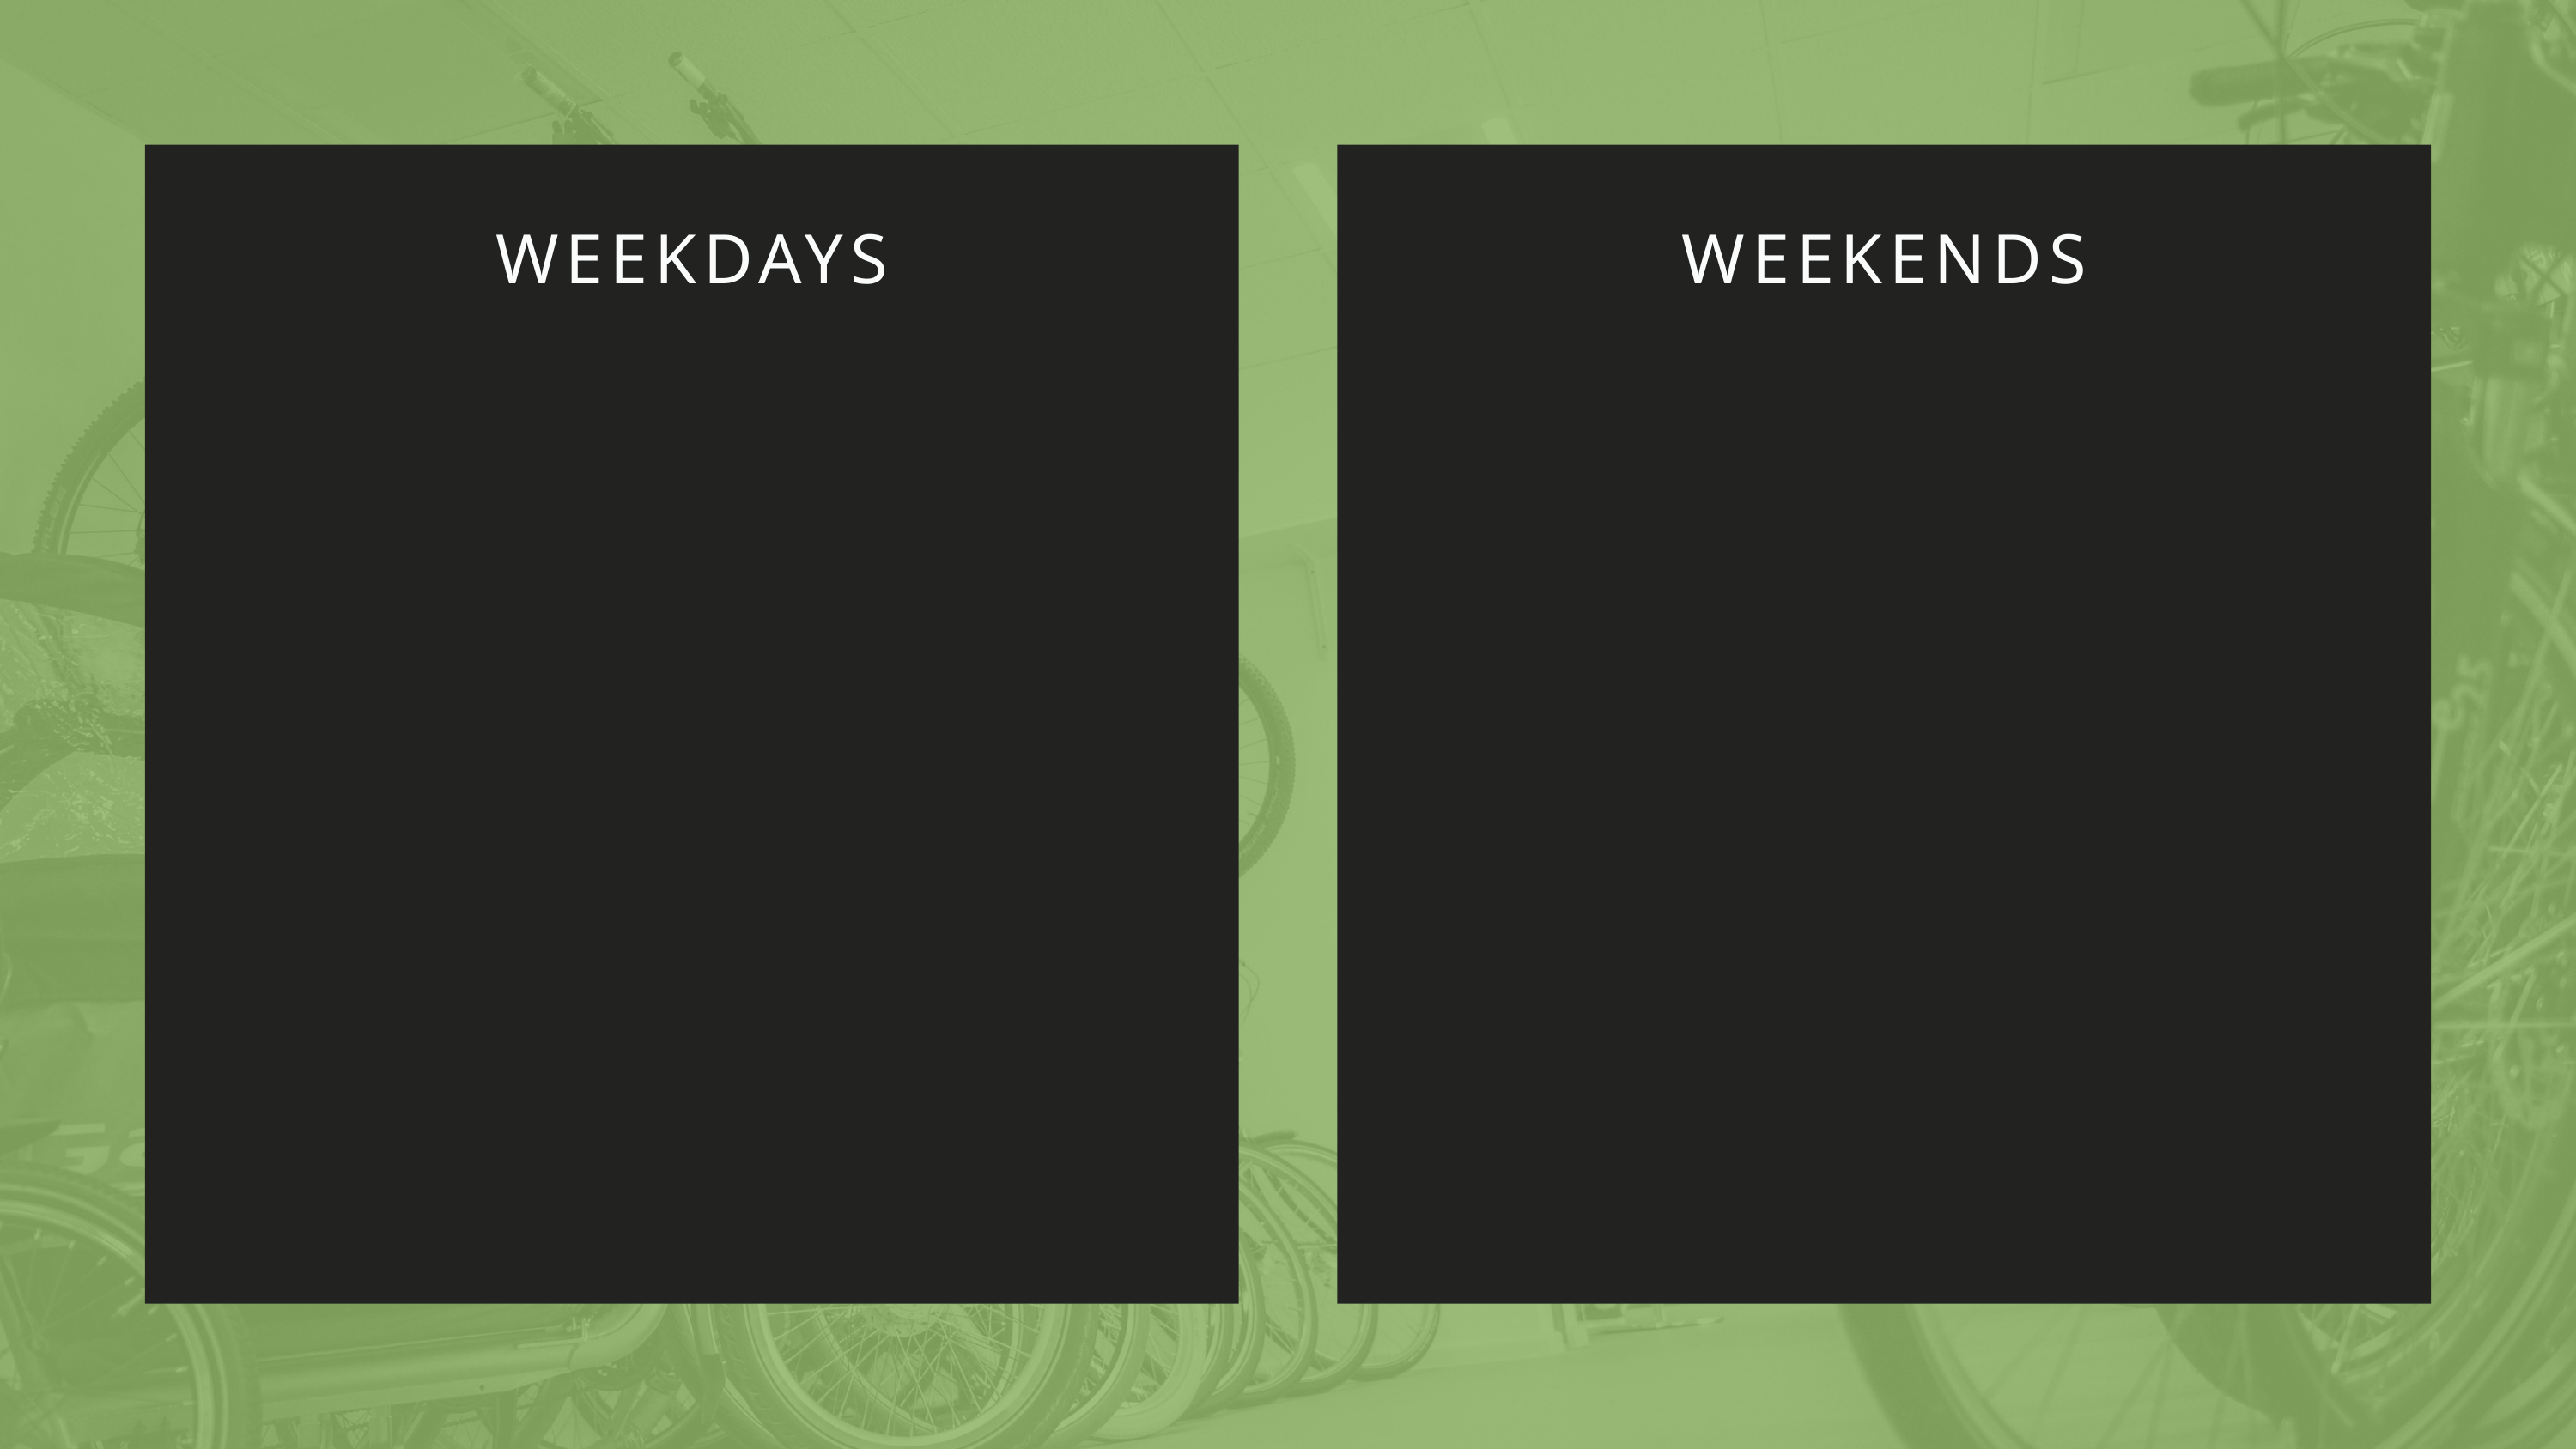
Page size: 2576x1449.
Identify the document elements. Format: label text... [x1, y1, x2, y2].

text_box WEEKENDS [1411, 208, 2357, 297]
text_box [0, 0, 2576, 1449]
text_box [144, 144, 1239, 1304]
text_box [1337, 144, 2432, 1304]
text_box WEEKDAYS [218, 208, 1165, 297]
